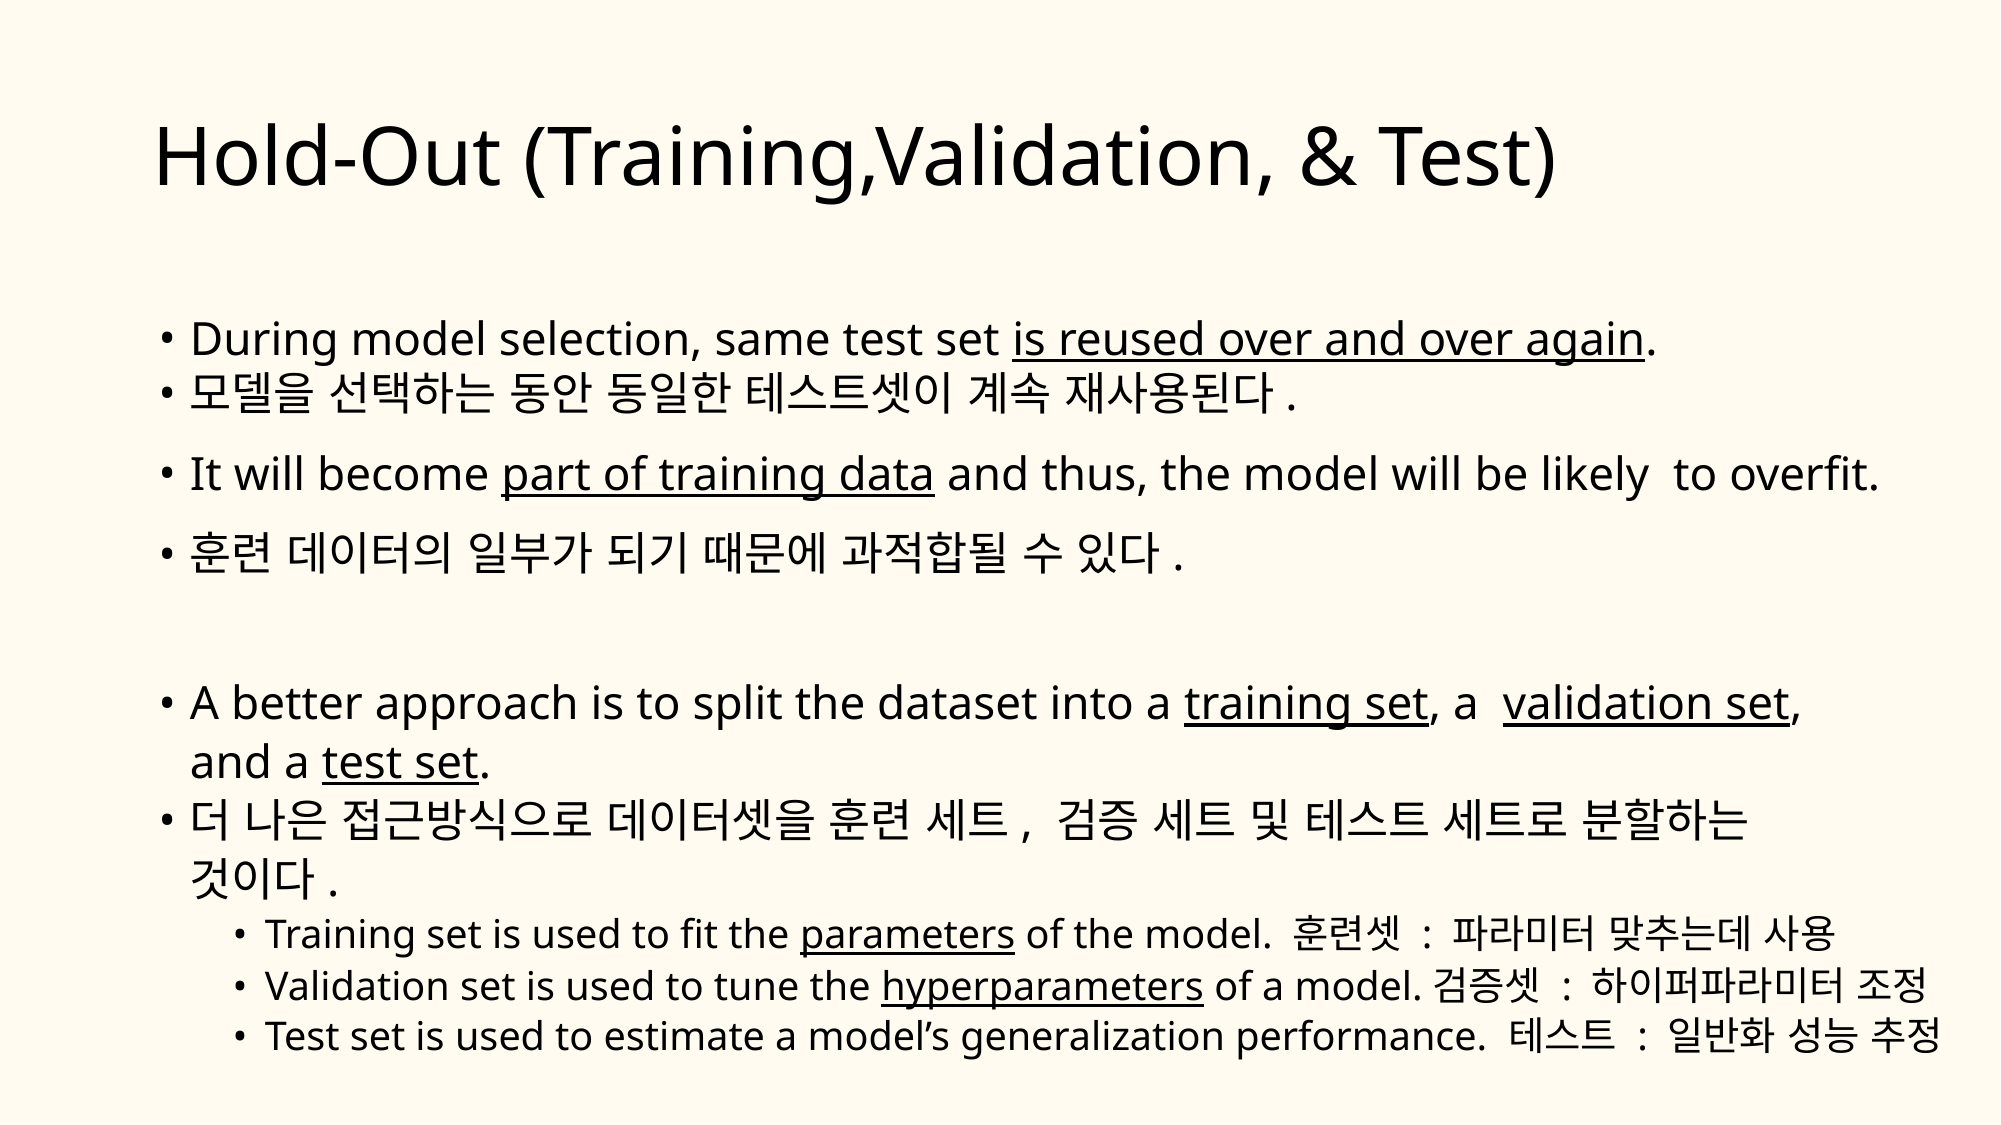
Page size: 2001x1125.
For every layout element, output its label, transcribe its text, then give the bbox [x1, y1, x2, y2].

title Hold-Out (Training,Validation, & Test) [150, 102, 1718, 293]
text_box During model selection, same test set is reused over and over again. 모델을 선택하는 동안 동일한 테스트셋이 계속 재사용된다. It will become part of training data and thus, the model will be likely to overfit. 훈련 데이터의 일부가 되기 때문에 과적합될 수 있다. A better approach is to split the dataset into a training set, a validation set, and a test set. 더 나은 접근방식으로 데이터셋을 훈련 세트, 검증 세트 및 테스트 세트로 분할하는 것이다. Training set is used to fit the parameters of the model. 훈련셋 : 파라미터 맞추는데 사용 Validation set is used to tune the hyperparameters of a model.검증셋 : 하이퍼파라미터 조정 Test set is used to estimate a model’s generalization performance. 테스트 : 일반화 성능 추정 [150, 294, 2000, 1059]
